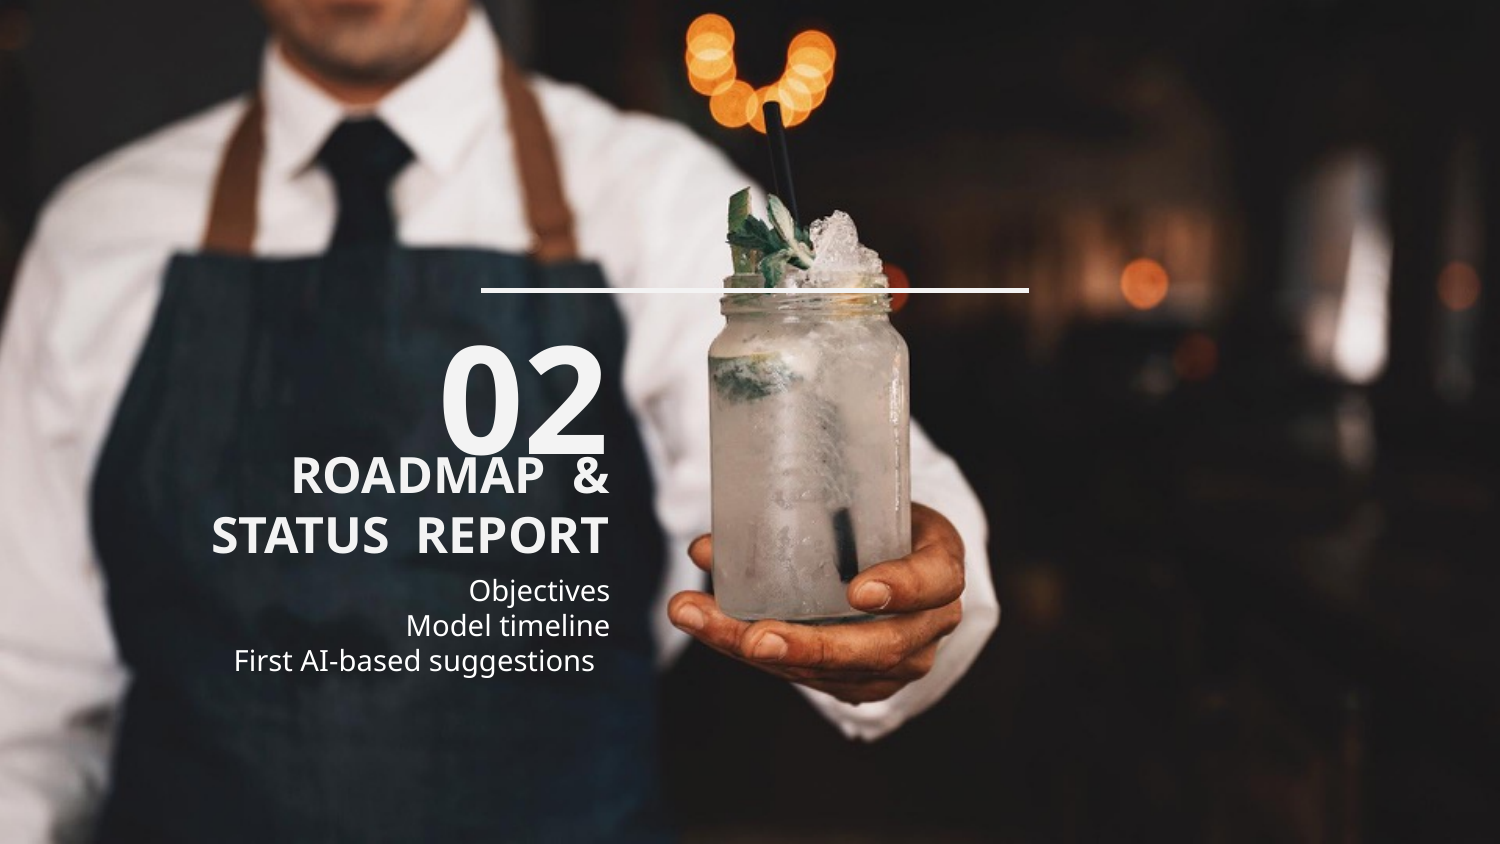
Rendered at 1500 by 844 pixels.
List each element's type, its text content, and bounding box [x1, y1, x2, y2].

picture [0, 0, 1500, 844]
title ROADMAP & STATUS REPORT [164, 450, 625, 556]
title 02 [315, 319, 625, 450]
text_box Objectives Model timeline First AI-based suggestions [165, 565, 626, 685]
